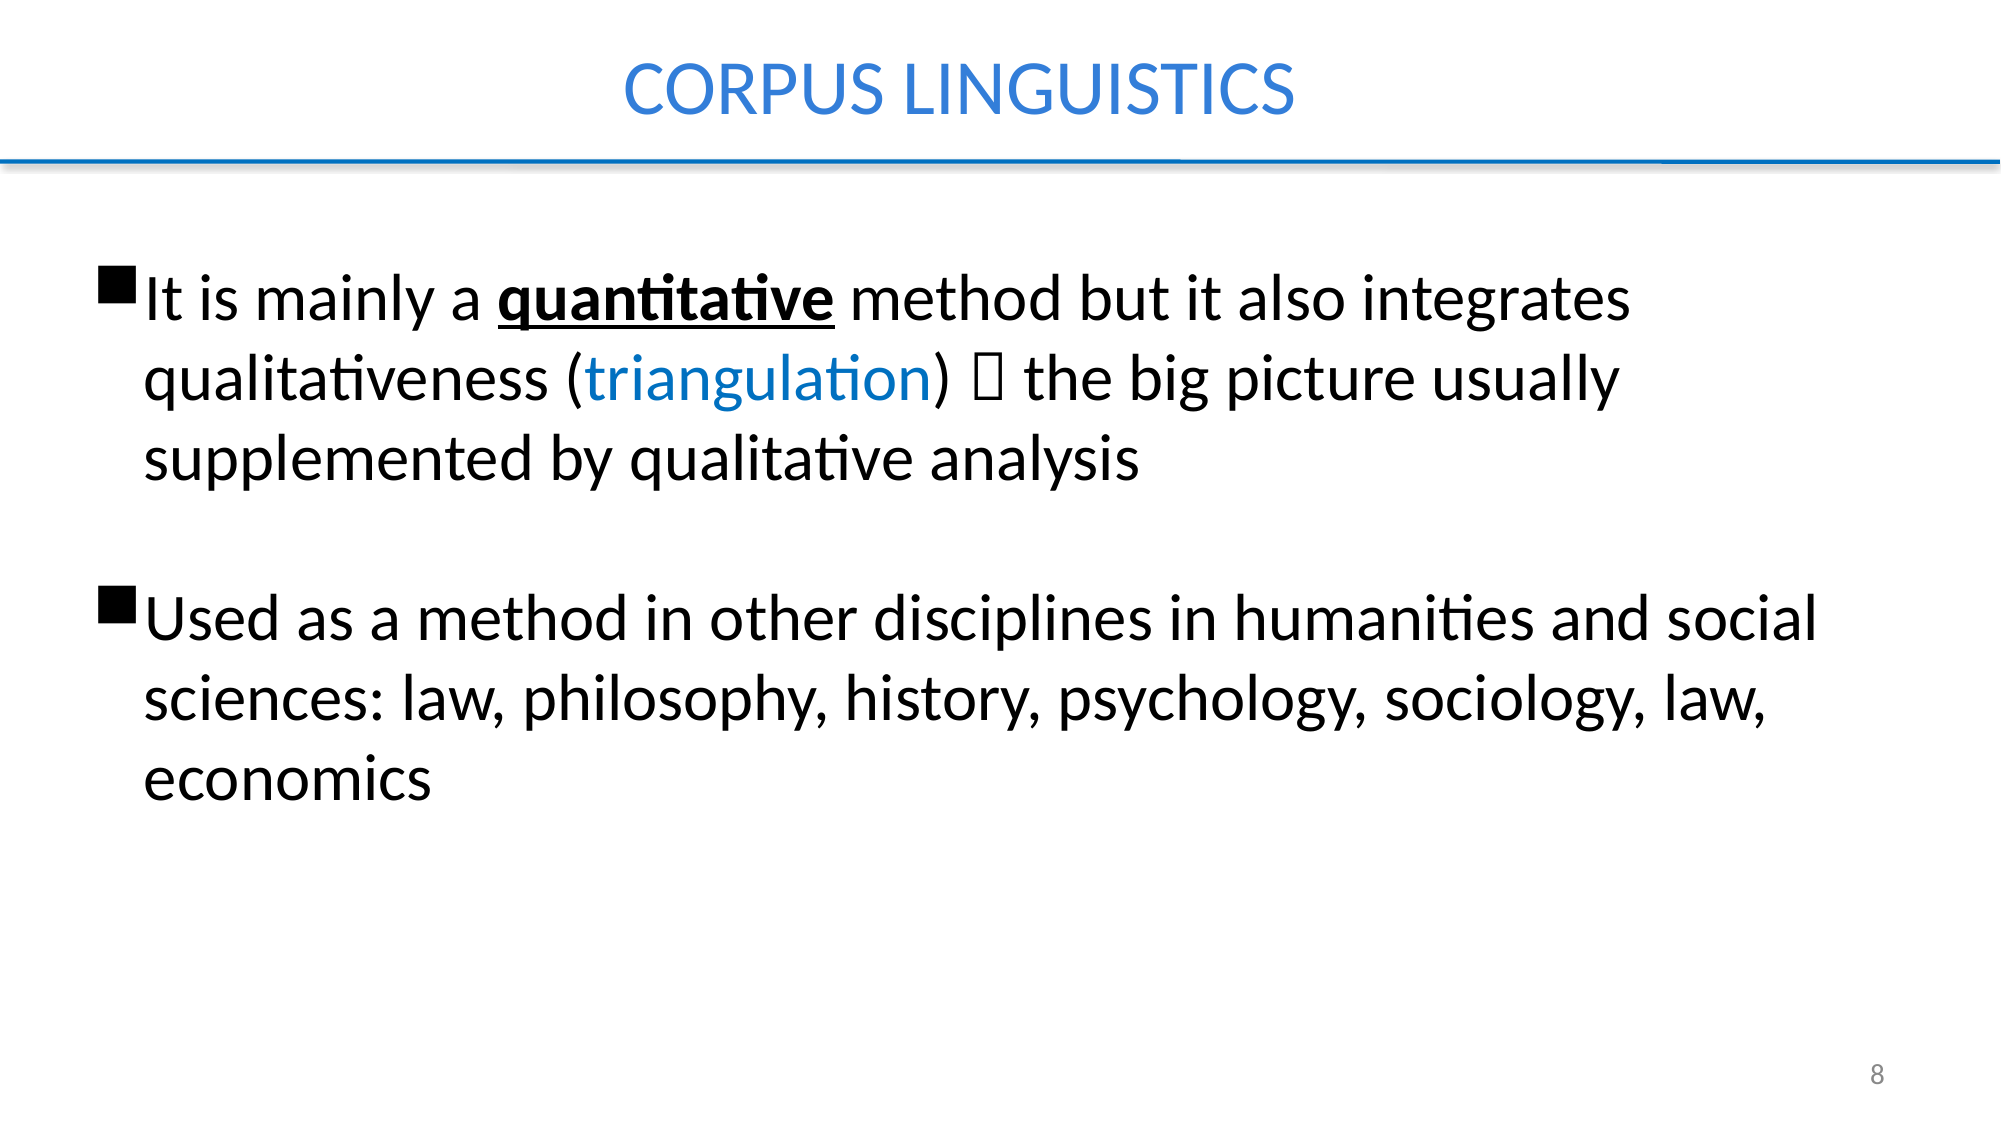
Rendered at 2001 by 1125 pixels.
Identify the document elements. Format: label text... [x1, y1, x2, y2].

list It is mainly a quantitative method but it also integrates qualitativeness (triangulation)  the big picture usually supplemented by qualitative analysis Used as a method in other disciplines in humanities and social sciences: law, philosophy, history, psychology, sociology, law, economics [57, 246, 1880, 1125]
slide_number 8 [1433, 1042, 1900, 1103]
title Corpus linguistics [122, 28, 1798, 138]
